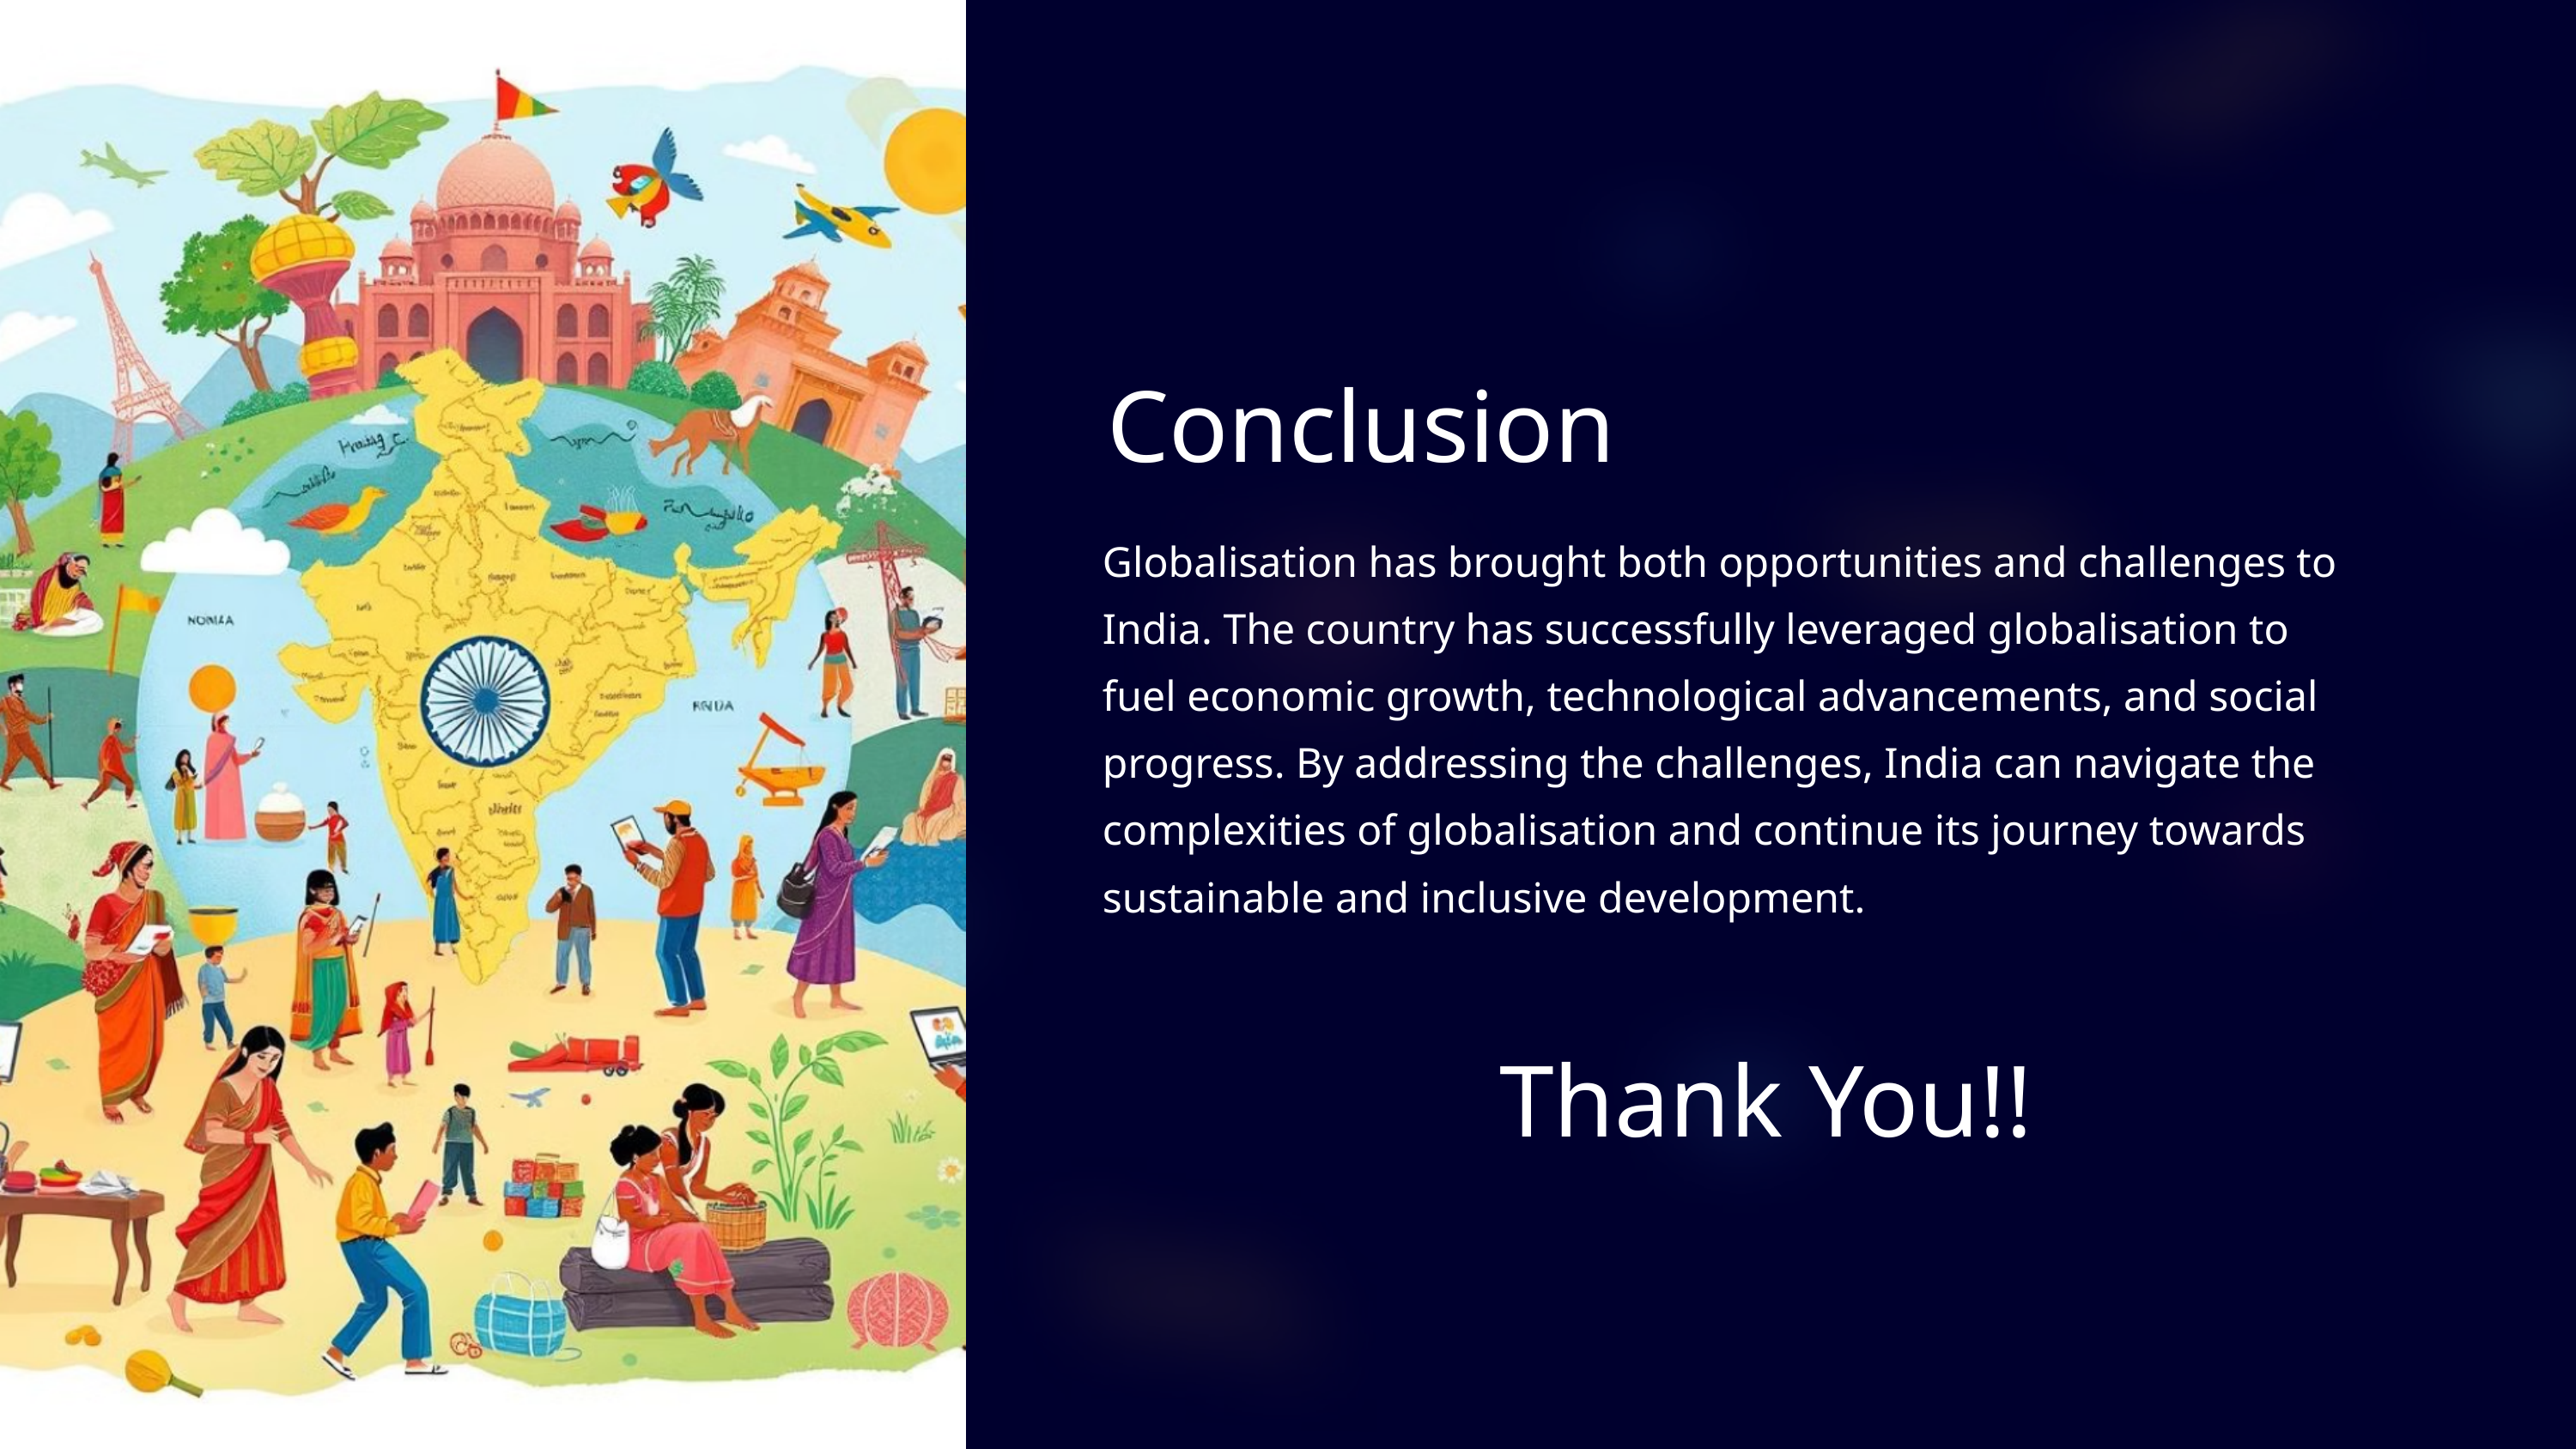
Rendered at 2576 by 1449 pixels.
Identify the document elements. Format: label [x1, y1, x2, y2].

text_box [0, 0, 2576, 1449]
